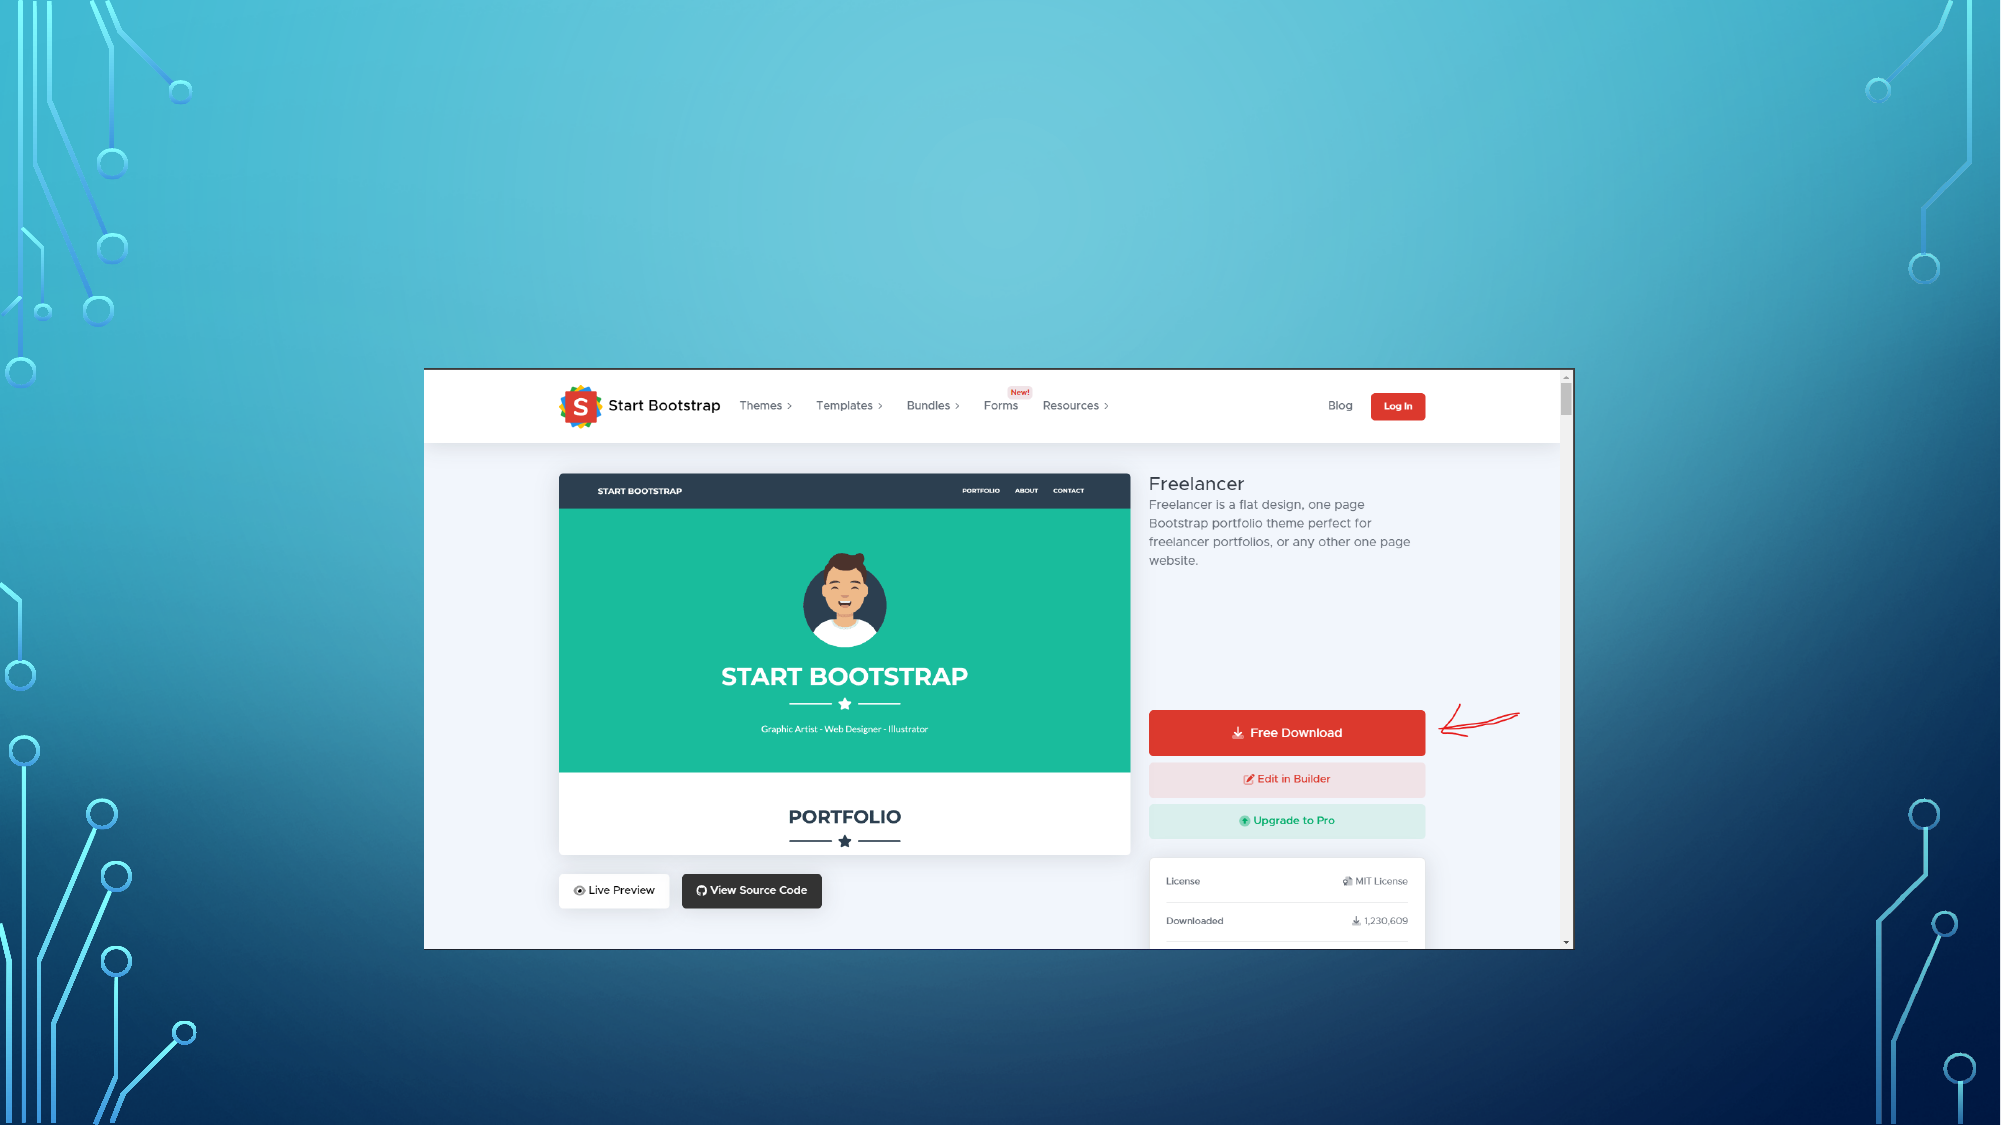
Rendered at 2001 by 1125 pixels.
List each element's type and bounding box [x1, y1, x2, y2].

list [424, 368, 1575, 951]
